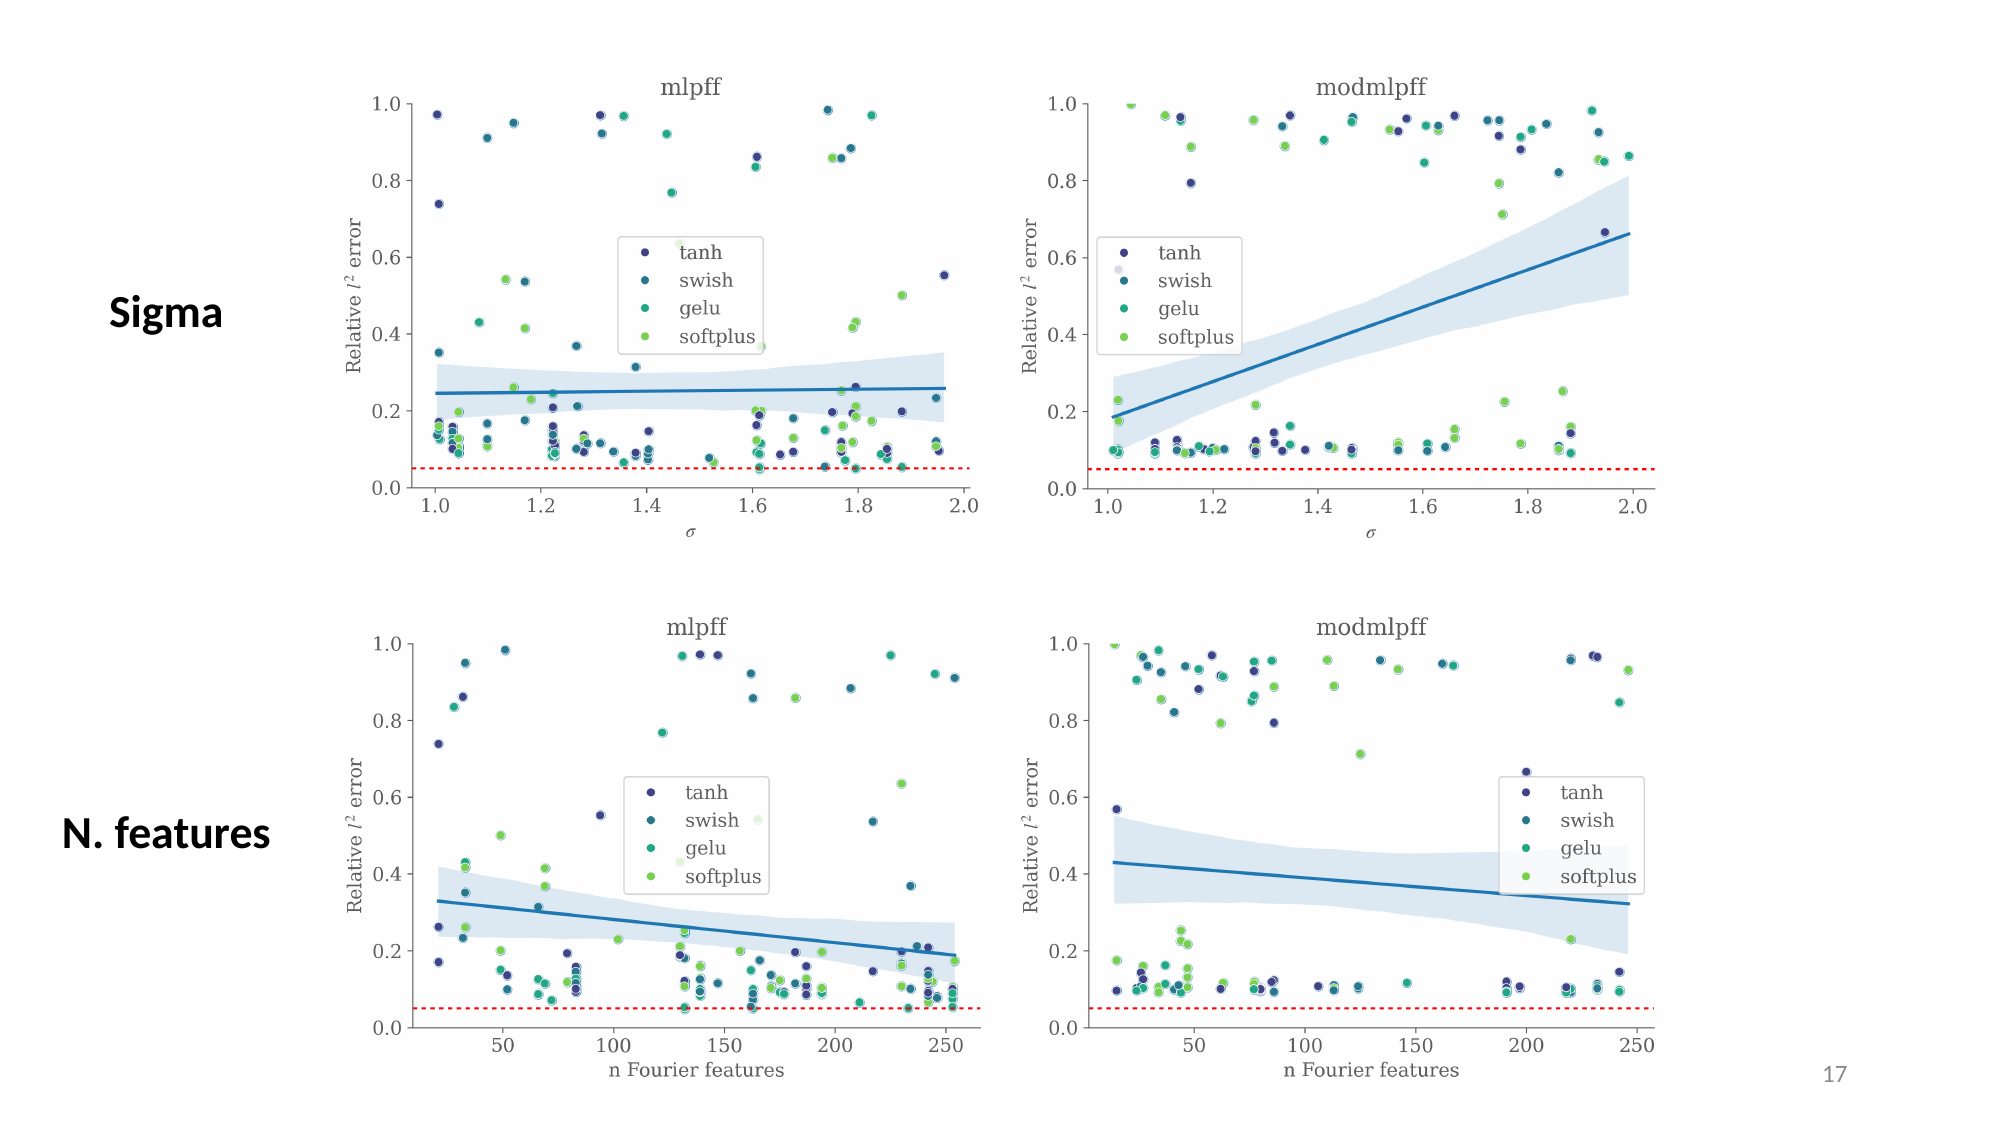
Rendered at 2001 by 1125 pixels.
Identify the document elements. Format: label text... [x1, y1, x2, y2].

slide_number 17 [1681, 1042, 1863, 1103]
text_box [323, 56, 1676, 563]
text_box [324, 596, 1677, 1103]
text_box N. features [0, 794, 319, 865]
text_box Sigma [0, 273, 318, 344]
